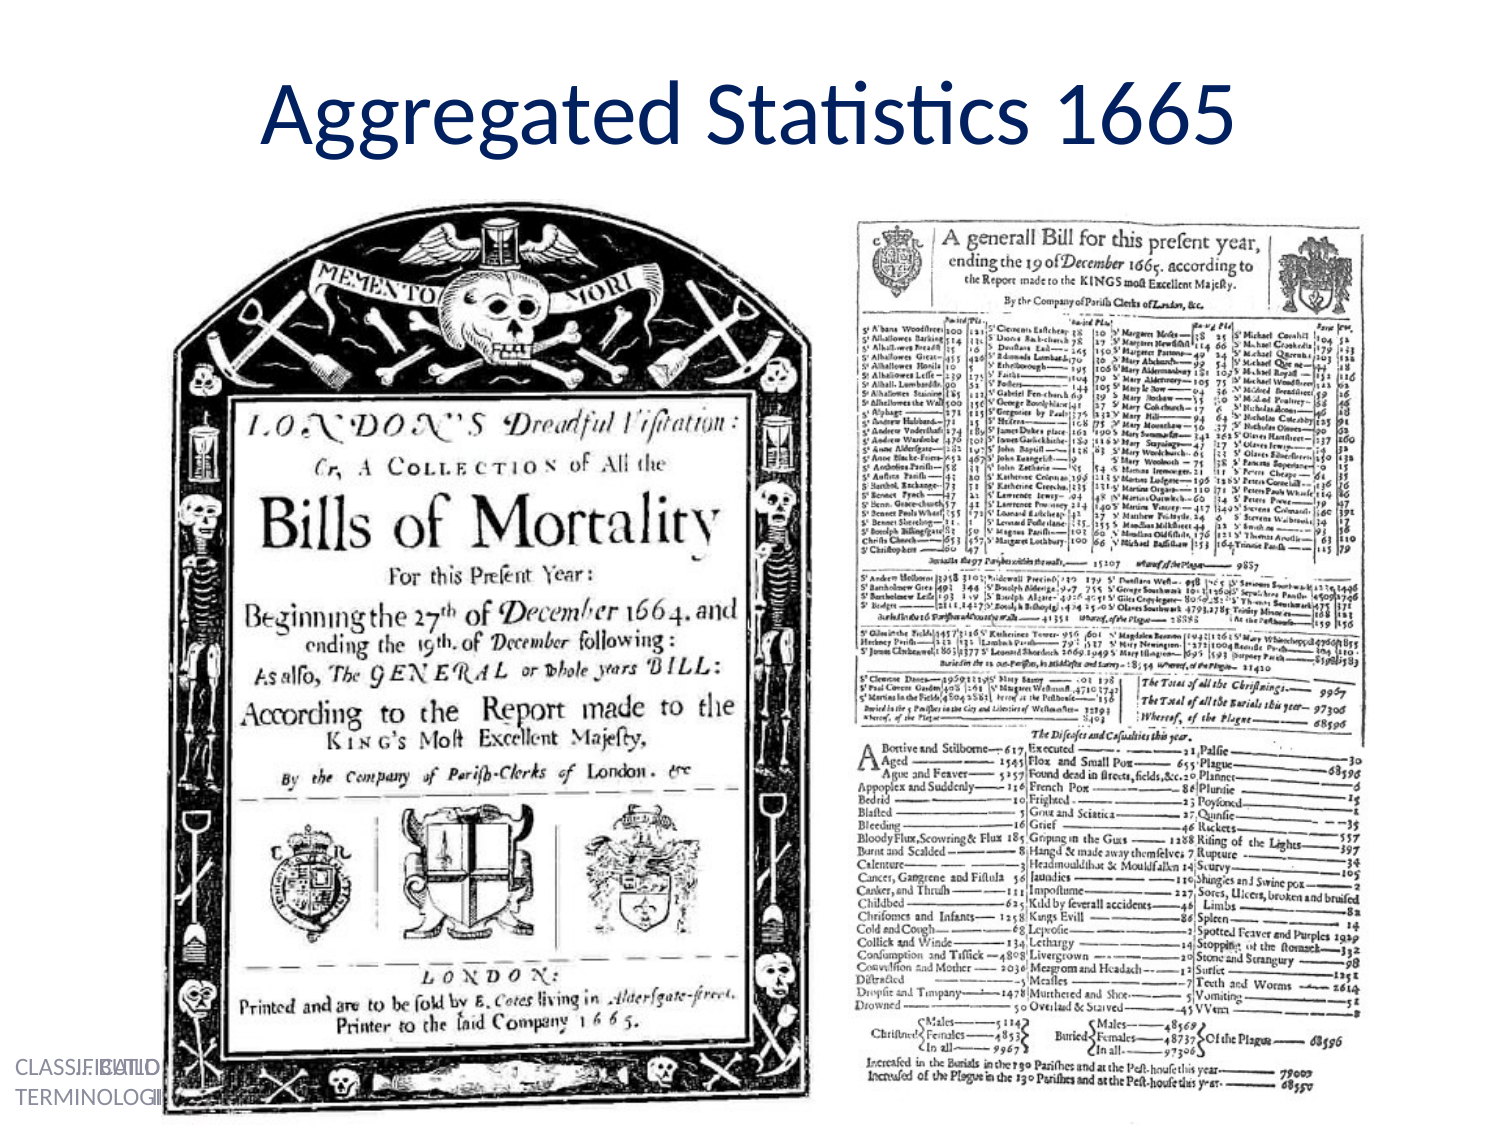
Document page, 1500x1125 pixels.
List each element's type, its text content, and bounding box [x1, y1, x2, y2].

title Aggregated Statistics 1665 [75, 45, 1425, 233]
picture [161, 199, 820, 1125]
picture [848, 207, 1391, 1125]
footer … BUILDING BLOCKS OF HEALTH INFORMATION … [0, 1042, 156, 1103]
